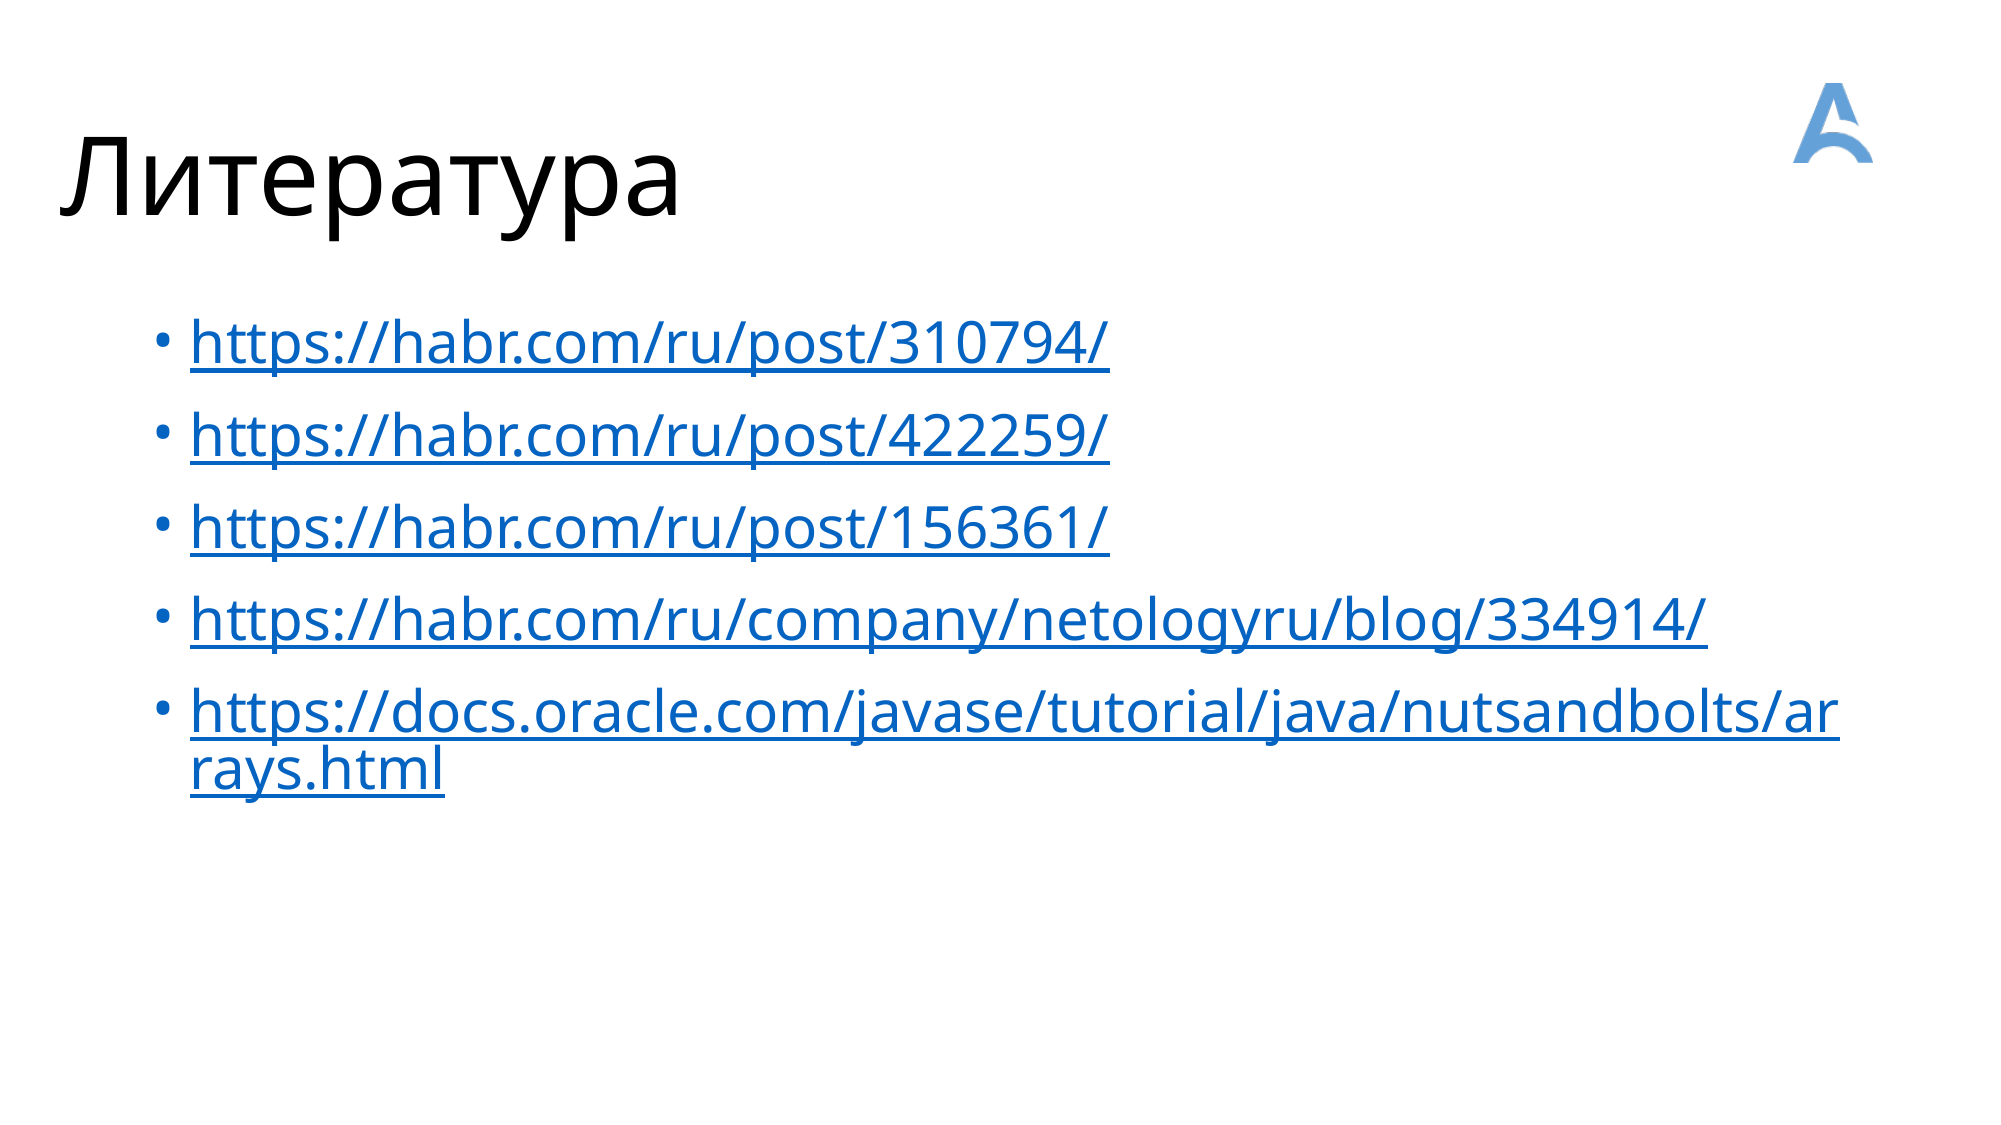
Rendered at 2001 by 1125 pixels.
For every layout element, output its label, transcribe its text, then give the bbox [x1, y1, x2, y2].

list https://habr.com/ru/post/310794/ https://habr.com/ru/post/422259/ https://habr.com/ru/post/156361/ https://habr.com/ru/company/netologyru/blog/334914/ https://docs.oracle.com/javase/tutorial/java/nutsandbolts/arrays.html [137, 299, 1863, 1014]
text_box Литература [60, 83, 1168, 213]
picture [1793, 83, 1874, 163]
